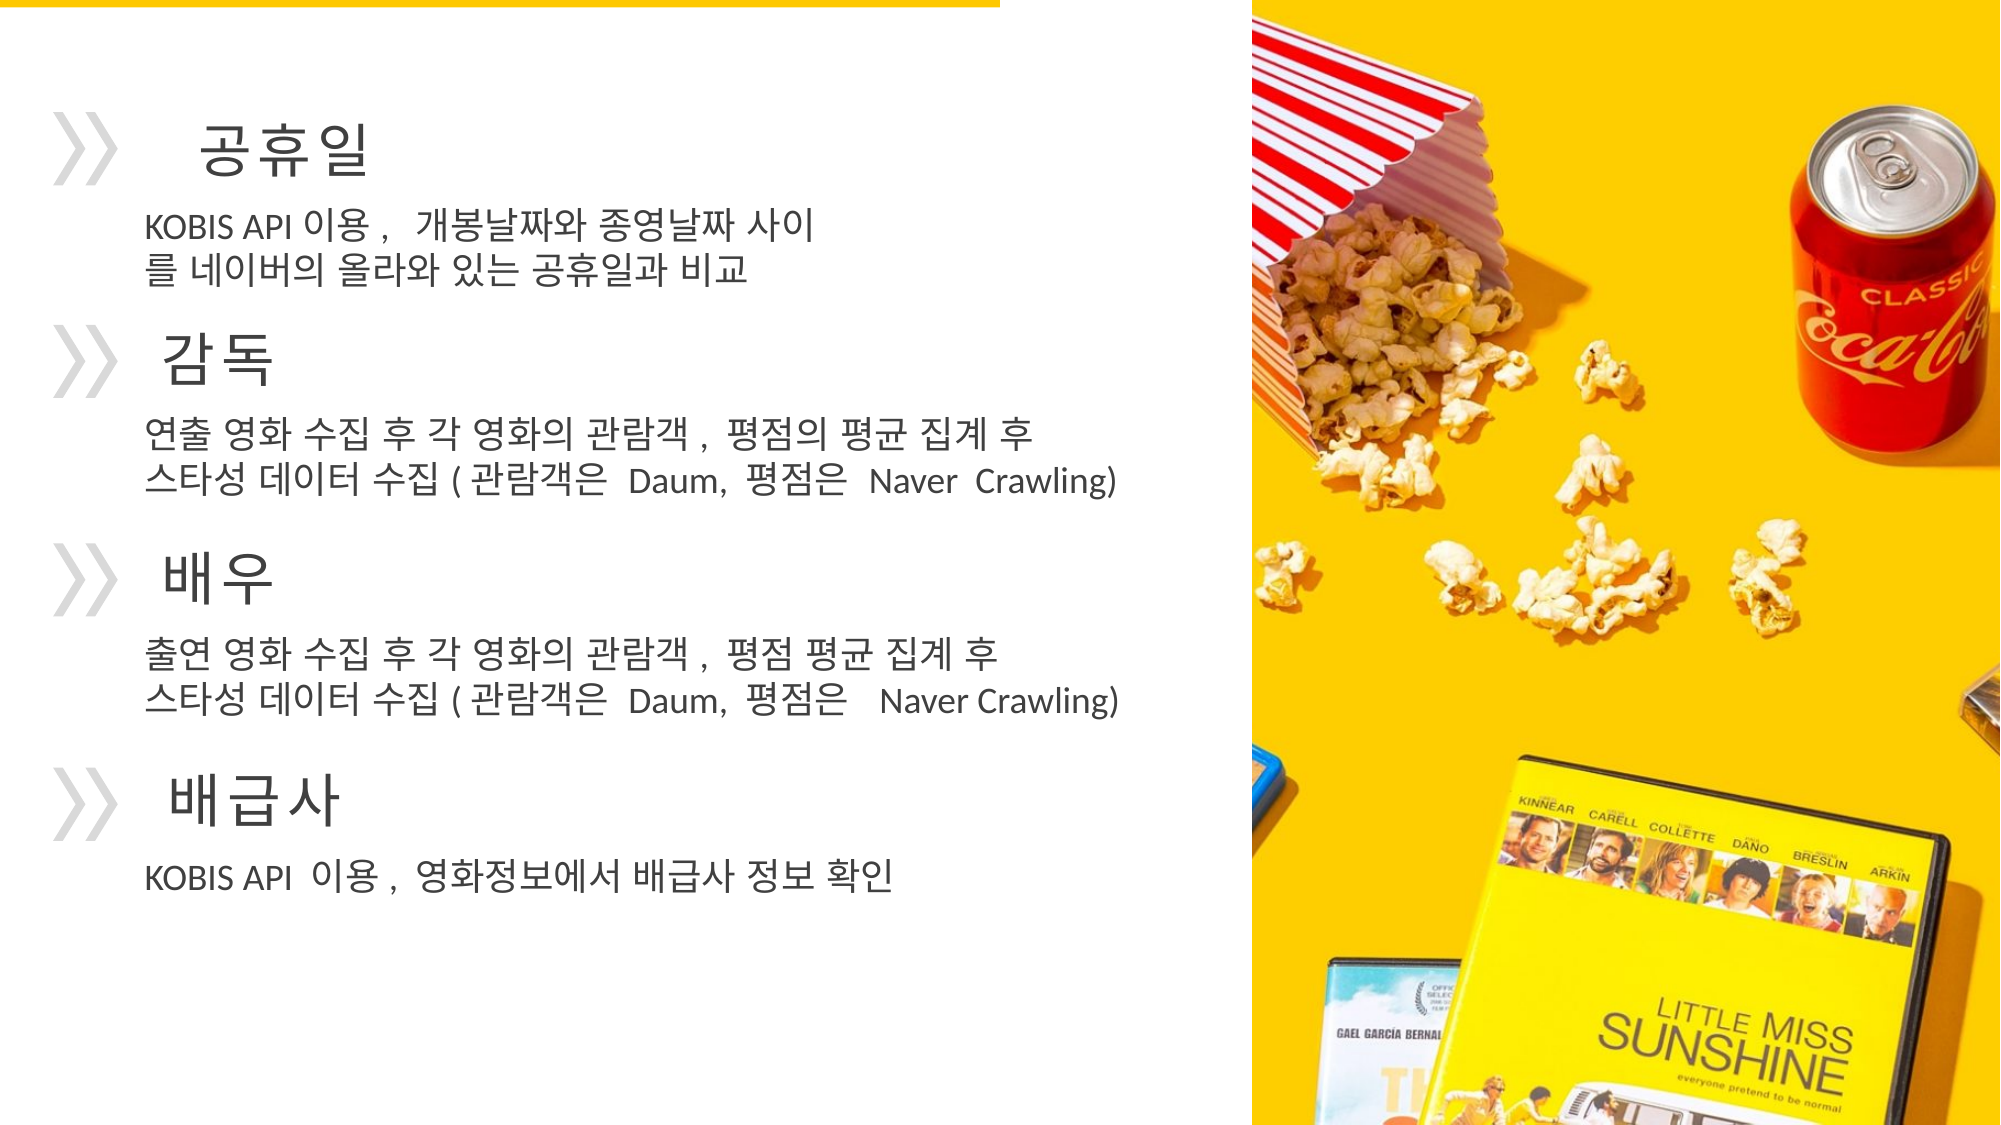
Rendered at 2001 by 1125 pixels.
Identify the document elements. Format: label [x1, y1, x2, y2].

text_box [129, 315, 1330, 510]
text_box [129, 106, 1330, 301]
text_box [53, 112, 118, 186]
text_box [0, 0, 1001, 8]
picture [1252, 0, 2000, 1125]
text_box [129, 756, 1330, 906]
text_box [53, 324, 118, 398]
text_box [53, 767, 118, 841]
text_box [129, 534, 1330, 730]
text_box [53, 543, 118, 617]
